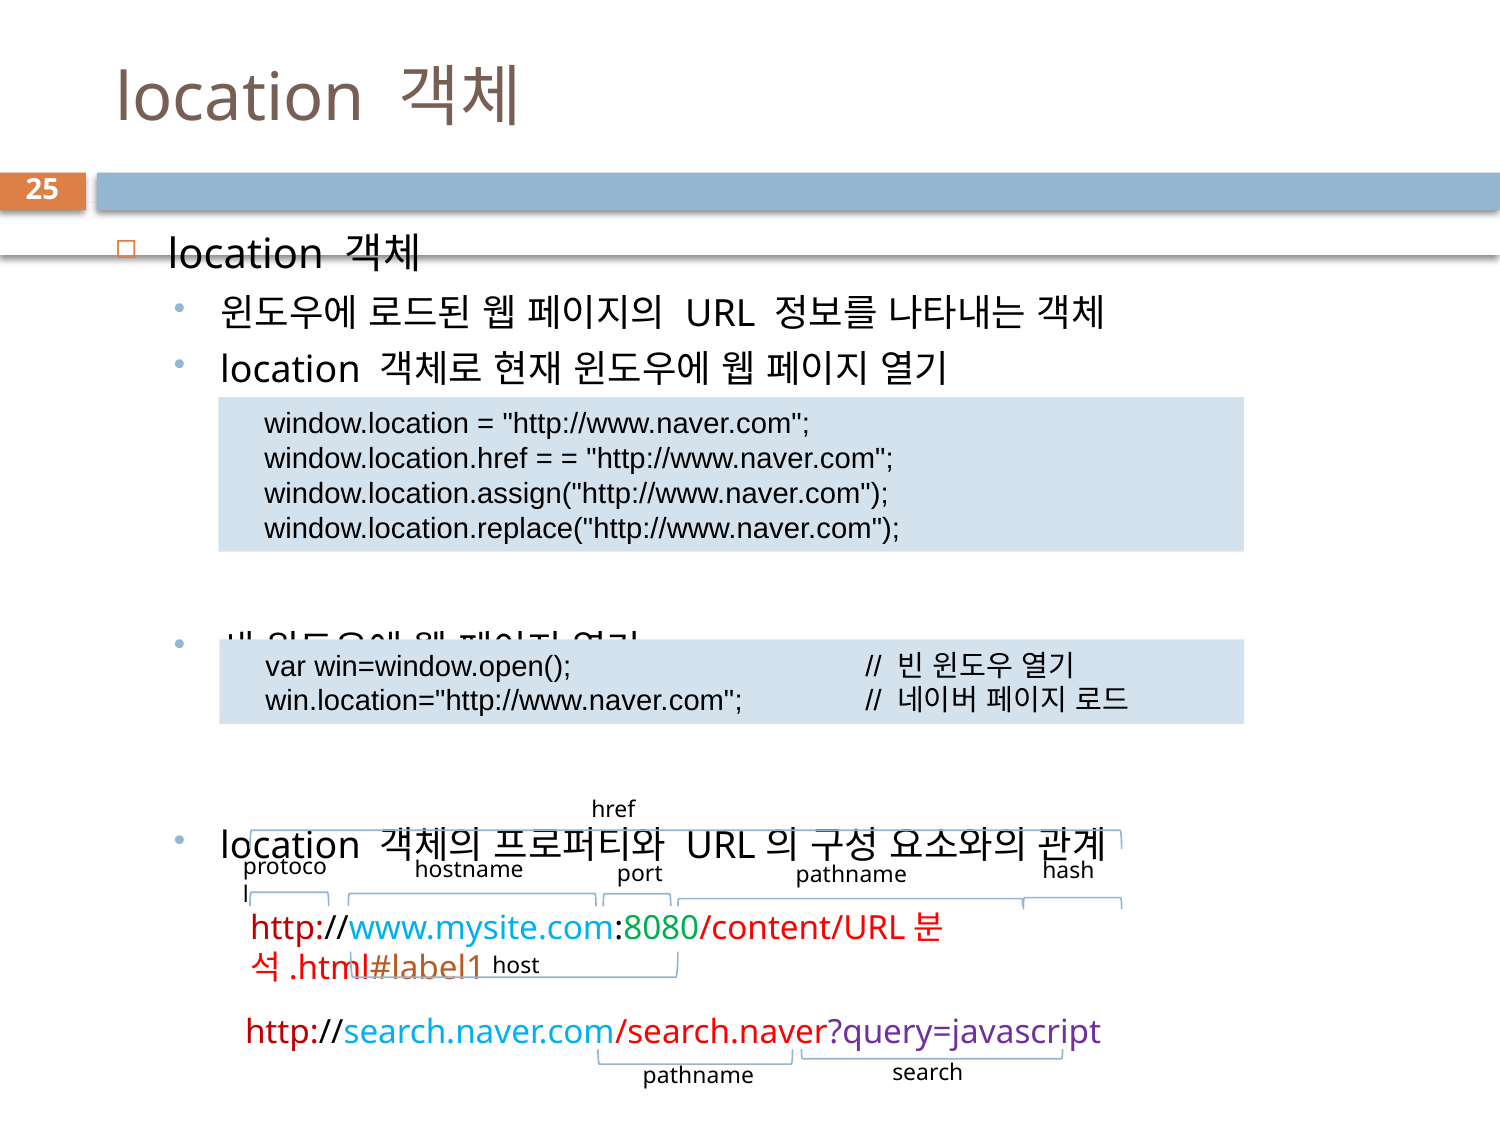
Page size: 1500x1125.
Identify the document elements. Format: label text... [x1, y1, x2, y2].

text_box var win=window.open(); // 빈 윈도우 열기 win.location="http://www.naver.com"; // 네이버 페이지 로드 [219, 639, 1245, 725]
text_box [235, 786, 1164, 987]
list location 객체 윈도우에 로드된 웹 페이지의 URL 정보를 나타내는 객체 location 객체로 현재 윈도우에 웹 페이지 열기 새 윈도우에 웹 페이지 열기 location 객체의 프로퍼티와 URL의 구성 요소와의 관계 [100, 219, 1438, 1047]
slide_number 25 [0, 170, 87, 211]
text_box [229, 1002, 1122, 1097]
title location 객체 [100, 37, 1438, 149]
text_box window.location = "http://www.naver.com"; window.location.href = = "http://www.naver.com"; window.location.assign("http://www.naver.com"); window.location.replace("http://www.naver.com"); [218, 397, 1244, 552]
